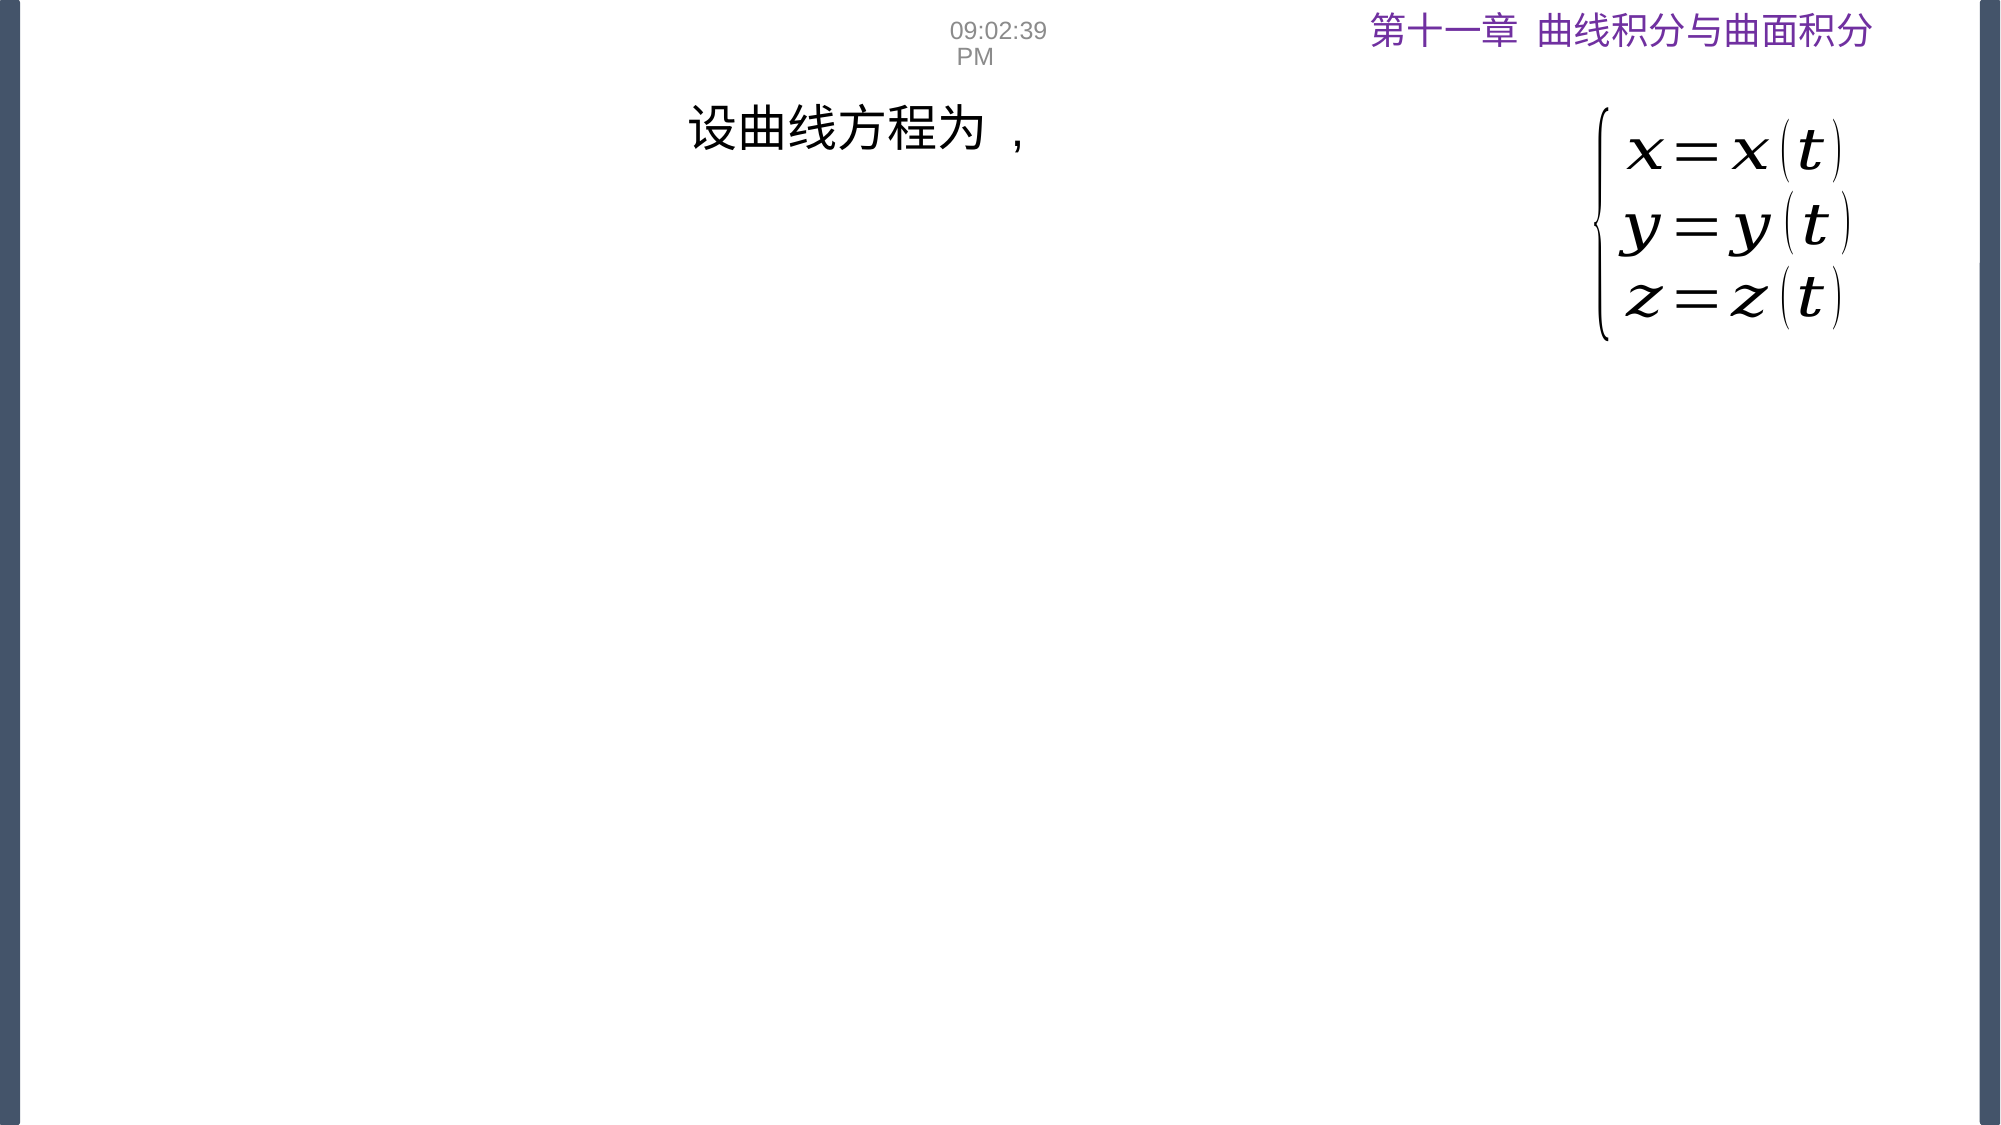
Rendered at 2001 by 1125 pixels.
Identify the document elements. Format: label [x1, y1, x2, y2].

slide_number [934, 0, 1066, 60]
